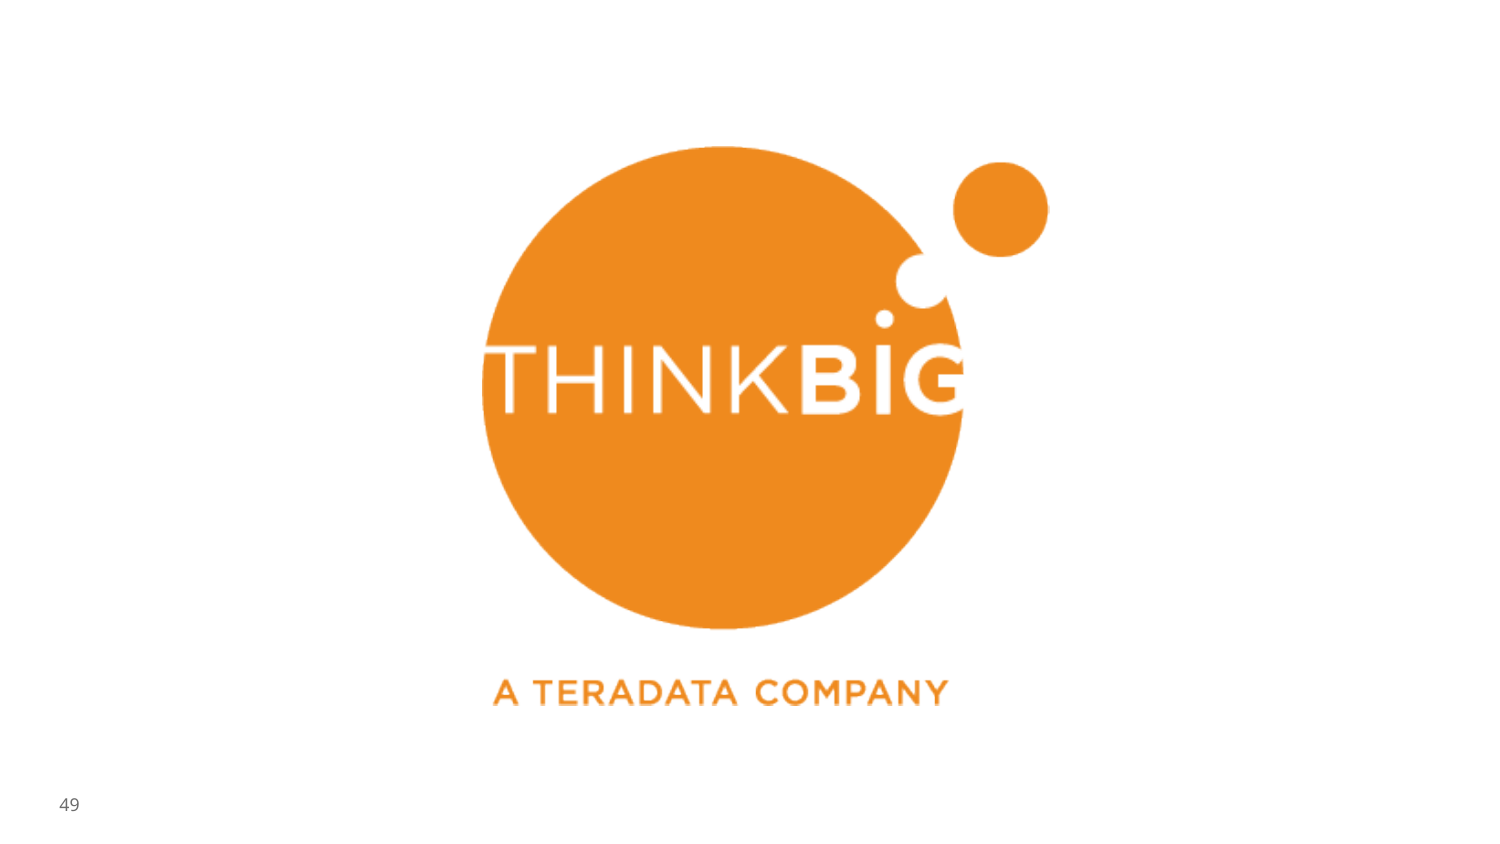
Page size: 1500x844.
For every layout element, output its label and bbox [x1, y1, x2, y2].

picture [482, 146, 1050, 706]
